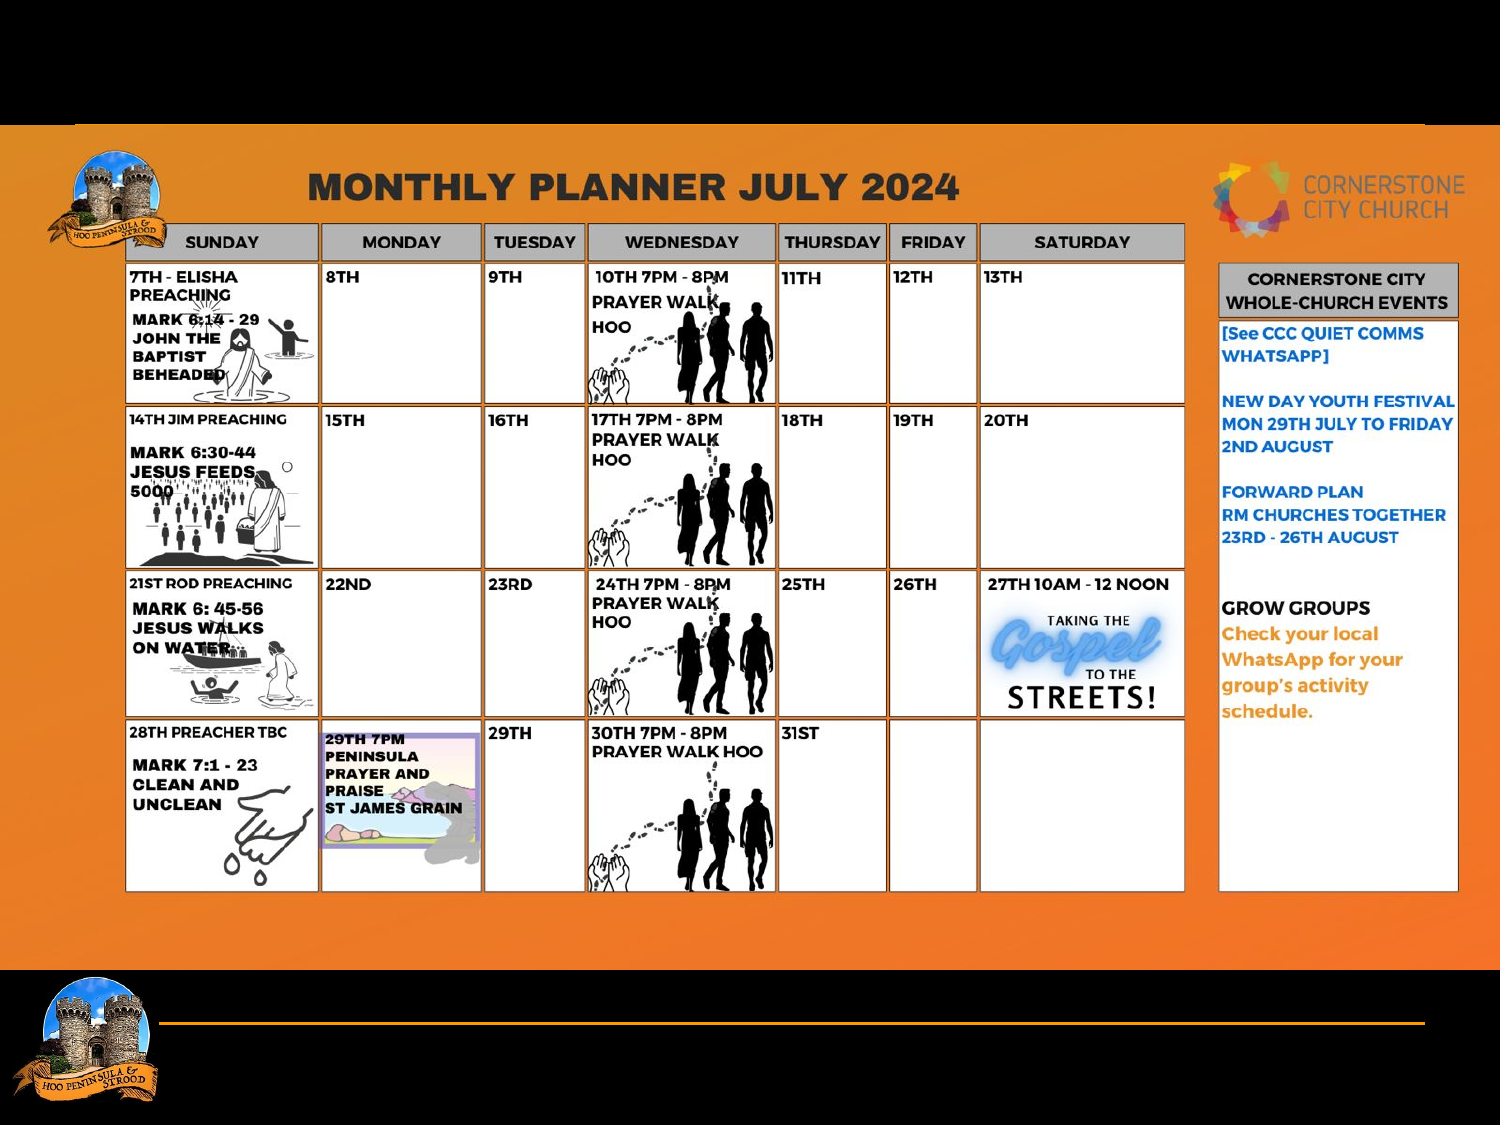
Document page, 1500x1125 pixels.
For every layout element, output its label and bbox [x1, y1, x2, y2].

picture [0, 125, 1500, 970]
picture [11, 975, 160, 1103]
